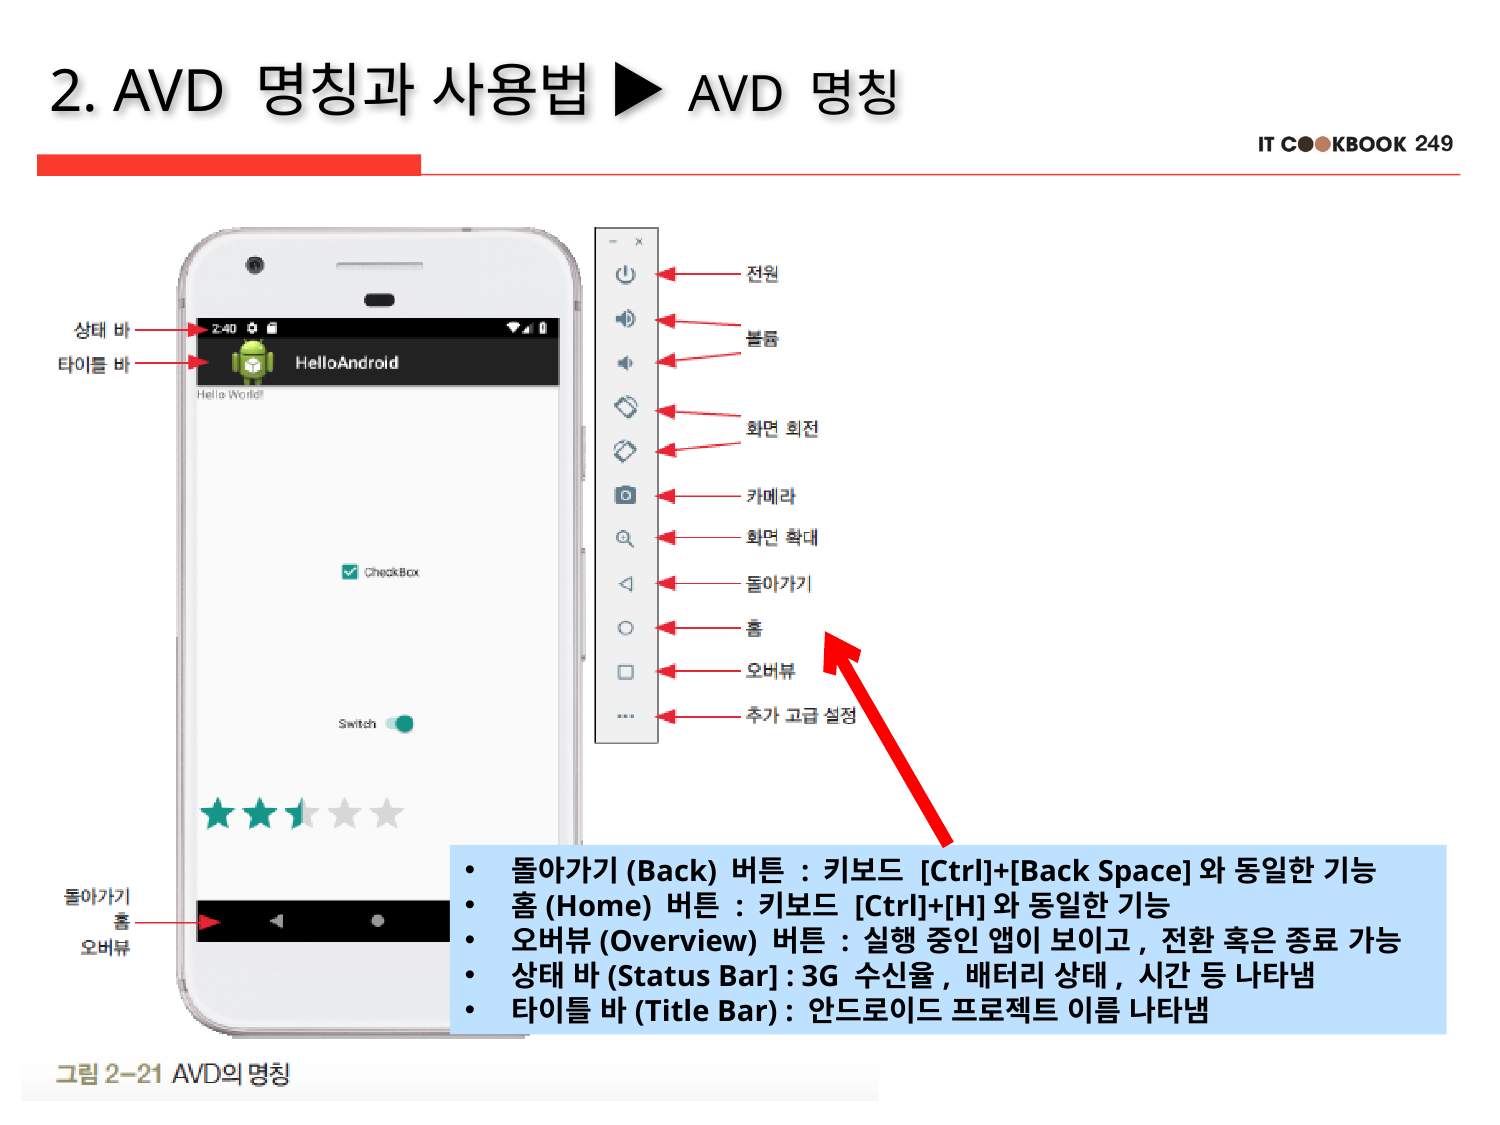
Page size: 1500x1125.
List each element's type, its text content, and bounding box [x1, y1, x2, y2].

title 2. AVD 명칭과 사용법 ▶ AVD 명칭 [48, 53, 1448, 161]
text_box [824, 630, 949, 846]
text_box 돌아가기(Back) 버튼 : 키보드 [Ctrl]+[Back Space]와 동일한 기능 홈(Home) 버튼 : 키보드 [Ctrl]+[H]와 동일한 기능 오버뷰(Overview) 버튼 : 실행 중인 앱이 보이고, 전환 혹은 종료 가능 상태 바(Status Bar] : 3G 수신율, 배터리 상태, 시간 등 나타냄 타이틀 바(Title Bar) : 안드로이드 프로젝트 이름 나타냄 [883, 844, 1447, 1035]
picture [1218, 120, 1464, 164]
picture [20, 197, 879, 1102]
